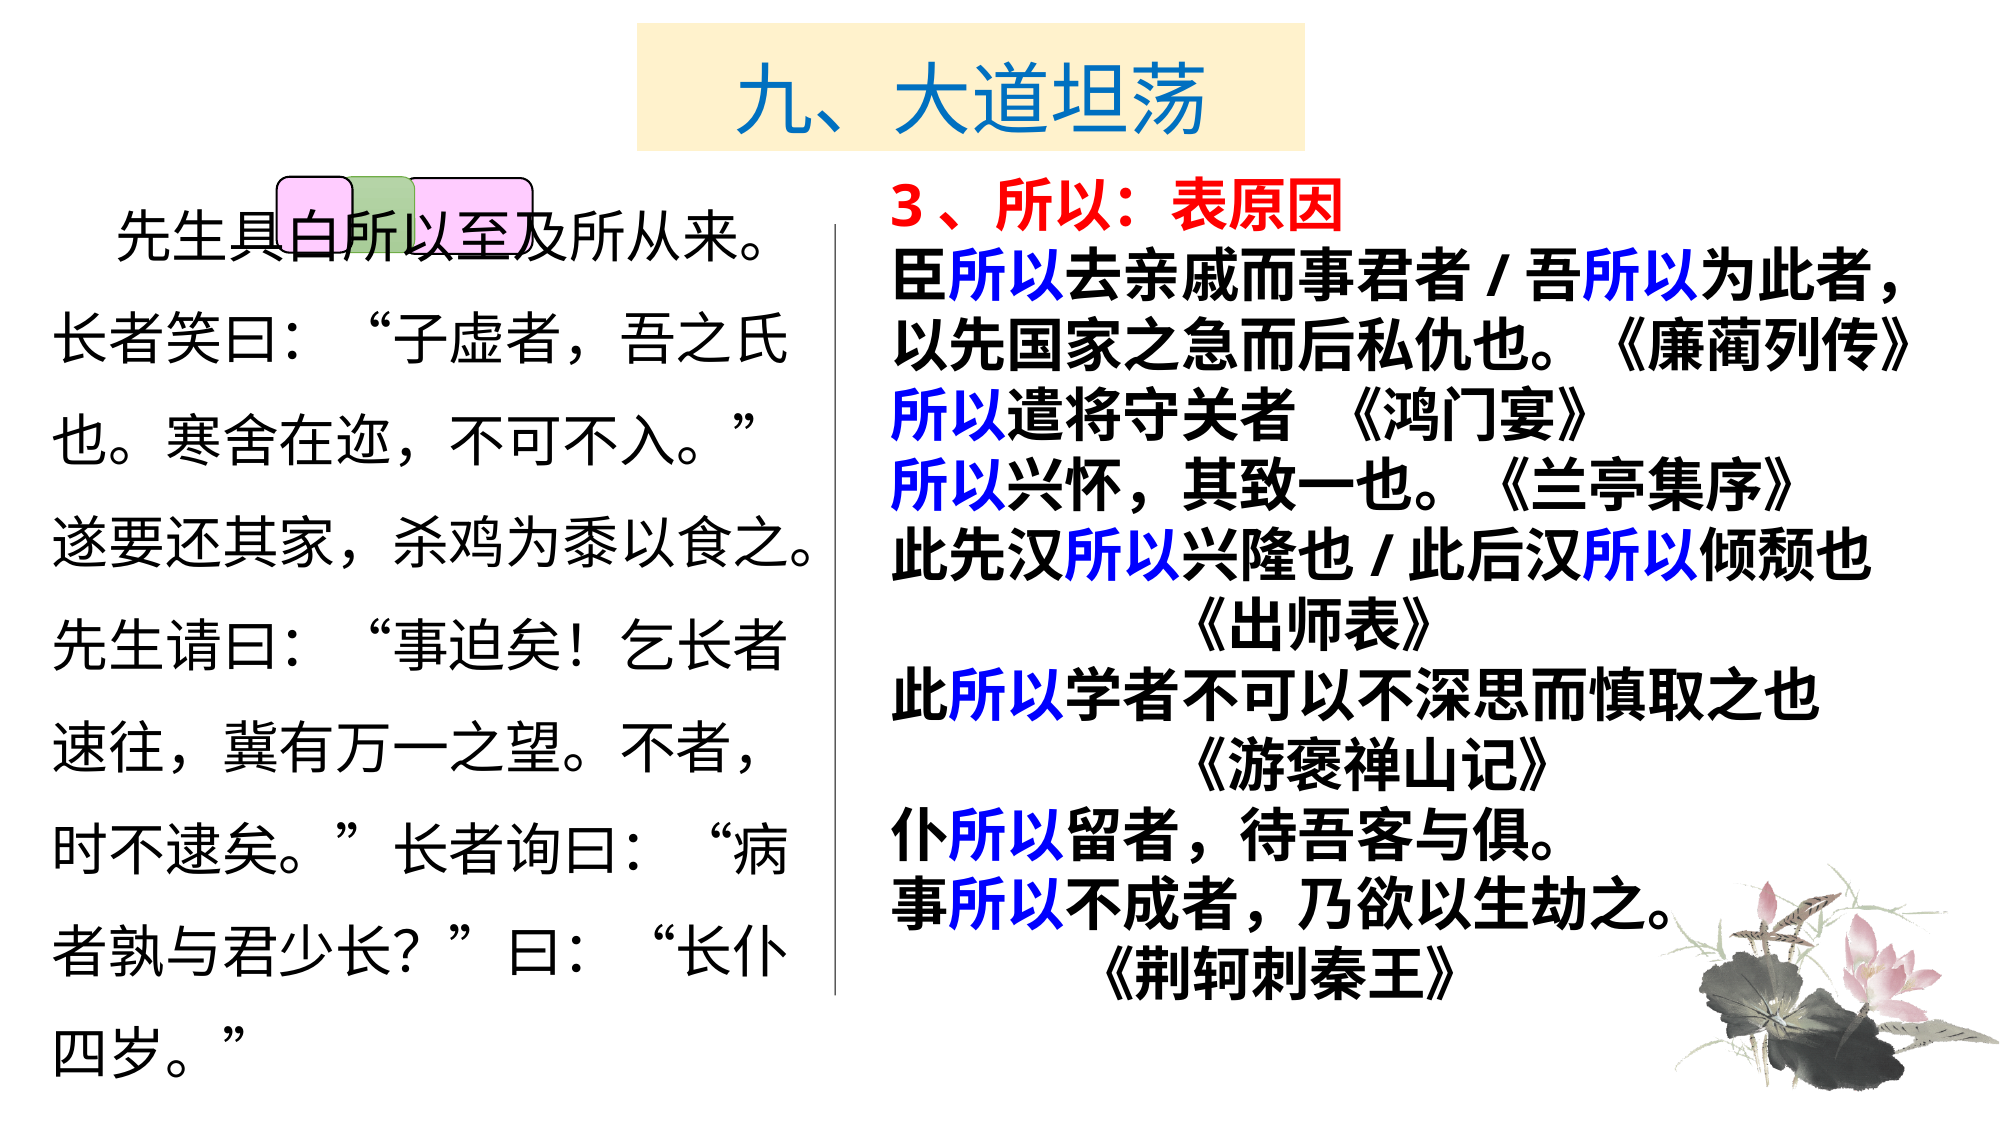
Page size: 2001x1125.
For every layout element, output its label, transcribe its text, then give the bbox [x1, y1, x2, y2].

picture [1657, 850, 2000, 1125]
text_box 3、所以：表原因 臣所以去亲戚而事君者/吾所以为此者，以先国家之急而后私仇也。《廉蔺列传》 所以遣将守关者 《鸿门宴》 所以兴怀，其致一也。《兰亭集序》 此先汉所以兴隆也/此后汉所以倾颓也 《出师表》 此所以学者不可以不深思而慎取之也 《游褒禅山记》 仆所以留者，待吾客与俱。 事所以不成者，乃欲以生劫之。 《荆轲刺秦王》 [875, 160, 1980, 1085]
title 九、大道坦荡 [636, 22, 1306, 152]
list 先生具白所以至及所从来。长者笑曰：“子虚者，吾之氏也。寒舍在迩，不可不入。”遂要还其家，杀鸡为黍以食之。先生请曰：“事迫矣！乞长者速往，冀有万一之望。不者，时不逮矣。”长者询曰：“病者孰与君少长？”曰：“长仆四岁。” [0, 158, 807, 1125]
